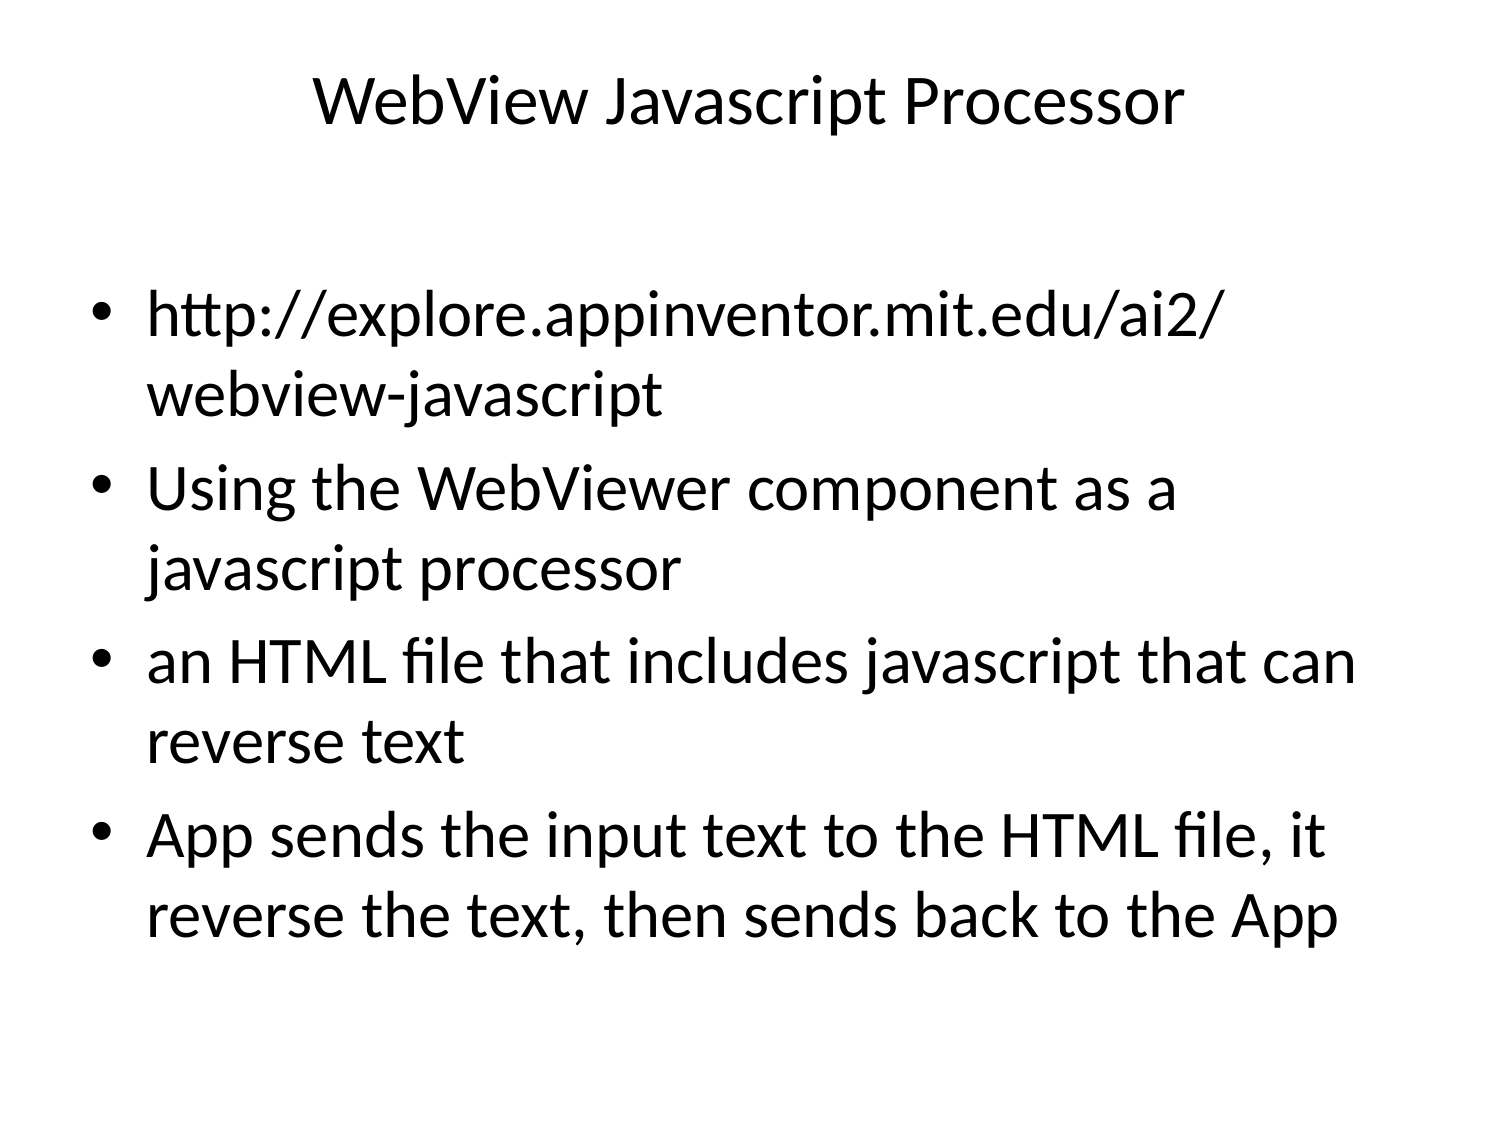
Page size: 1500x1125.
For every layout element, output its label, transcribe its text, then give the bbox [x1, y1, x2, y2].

list http://explore.appinventor.mit.edu/ai2/webview-javascript Using the WebViewer component as a javascript processor an HTML file that includes javascript that can reverse text App sends the input text to the HTML file, it reverse the text, then sends back to the App [75, 262, 1425, 1005]
title WebView Javascript Processor [75, 45, 1425, 233]
